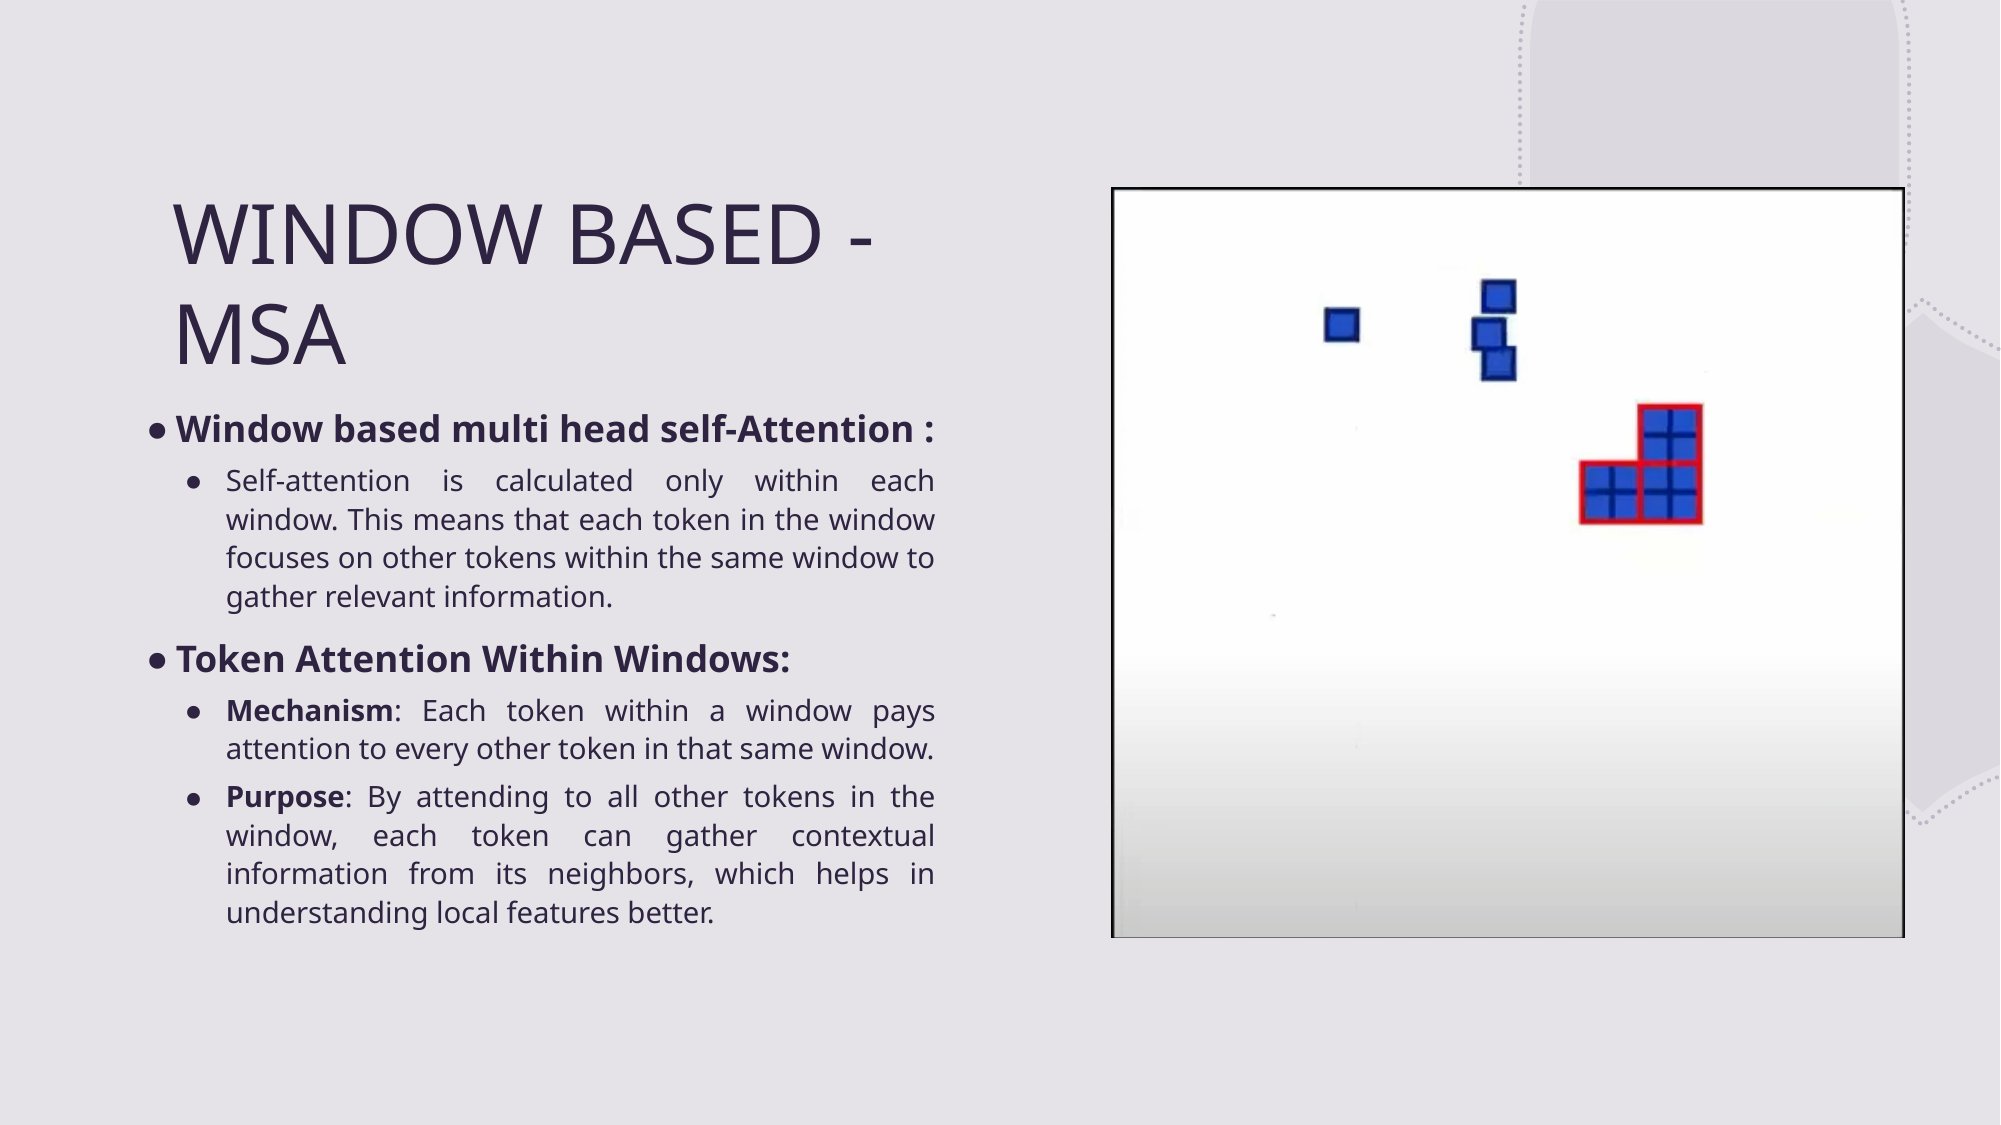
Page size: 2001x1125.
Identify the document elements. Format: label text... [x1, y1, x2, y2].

title WINDOW BASED - MSA [157, 157, 891, 393]
list Window based multi head self-Attention : Self-attention is calculated only within each window. This means that each token in the window focuses on other tokens within the same window to gather relevant information. Token Attention Within Windows: Mechanism: Each token within a window pays attention to every other token in that same window. Purpose: By attending to all other tokens in the window, each token can gather contextual information from its neighbors, which helps in understanding local features better. [125, 393, 952, 968]
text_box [1110, 186, 1906, 939]
